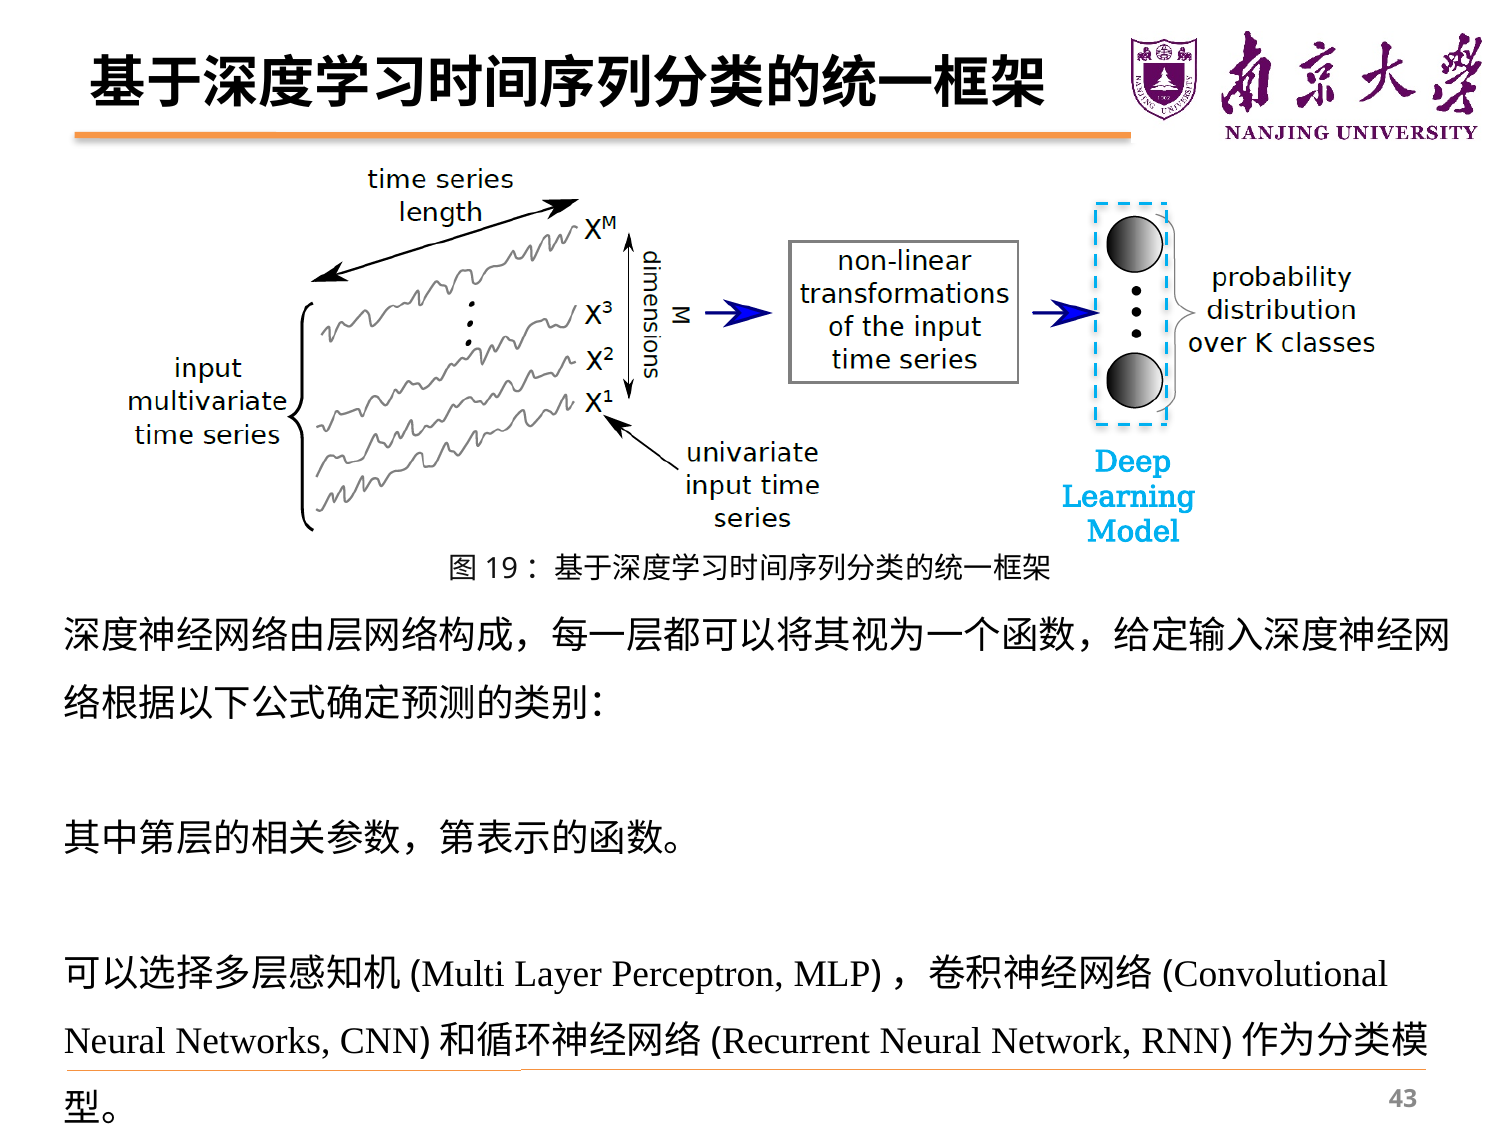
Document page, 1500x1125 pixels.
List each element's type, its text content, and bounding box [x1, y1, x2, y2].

title 基于深度学习时间序列分类的统一框架 [75, 39, 1132, 123]
slide_number 43 [1375, 1076, 1426, 1123]
picture [97, 155, 1403, 555]
text_box 图19：基于深度学习时间序列分类的统一框架 [428, 564, 1072, 592]
picture [1131, 31, 1482, 143]
